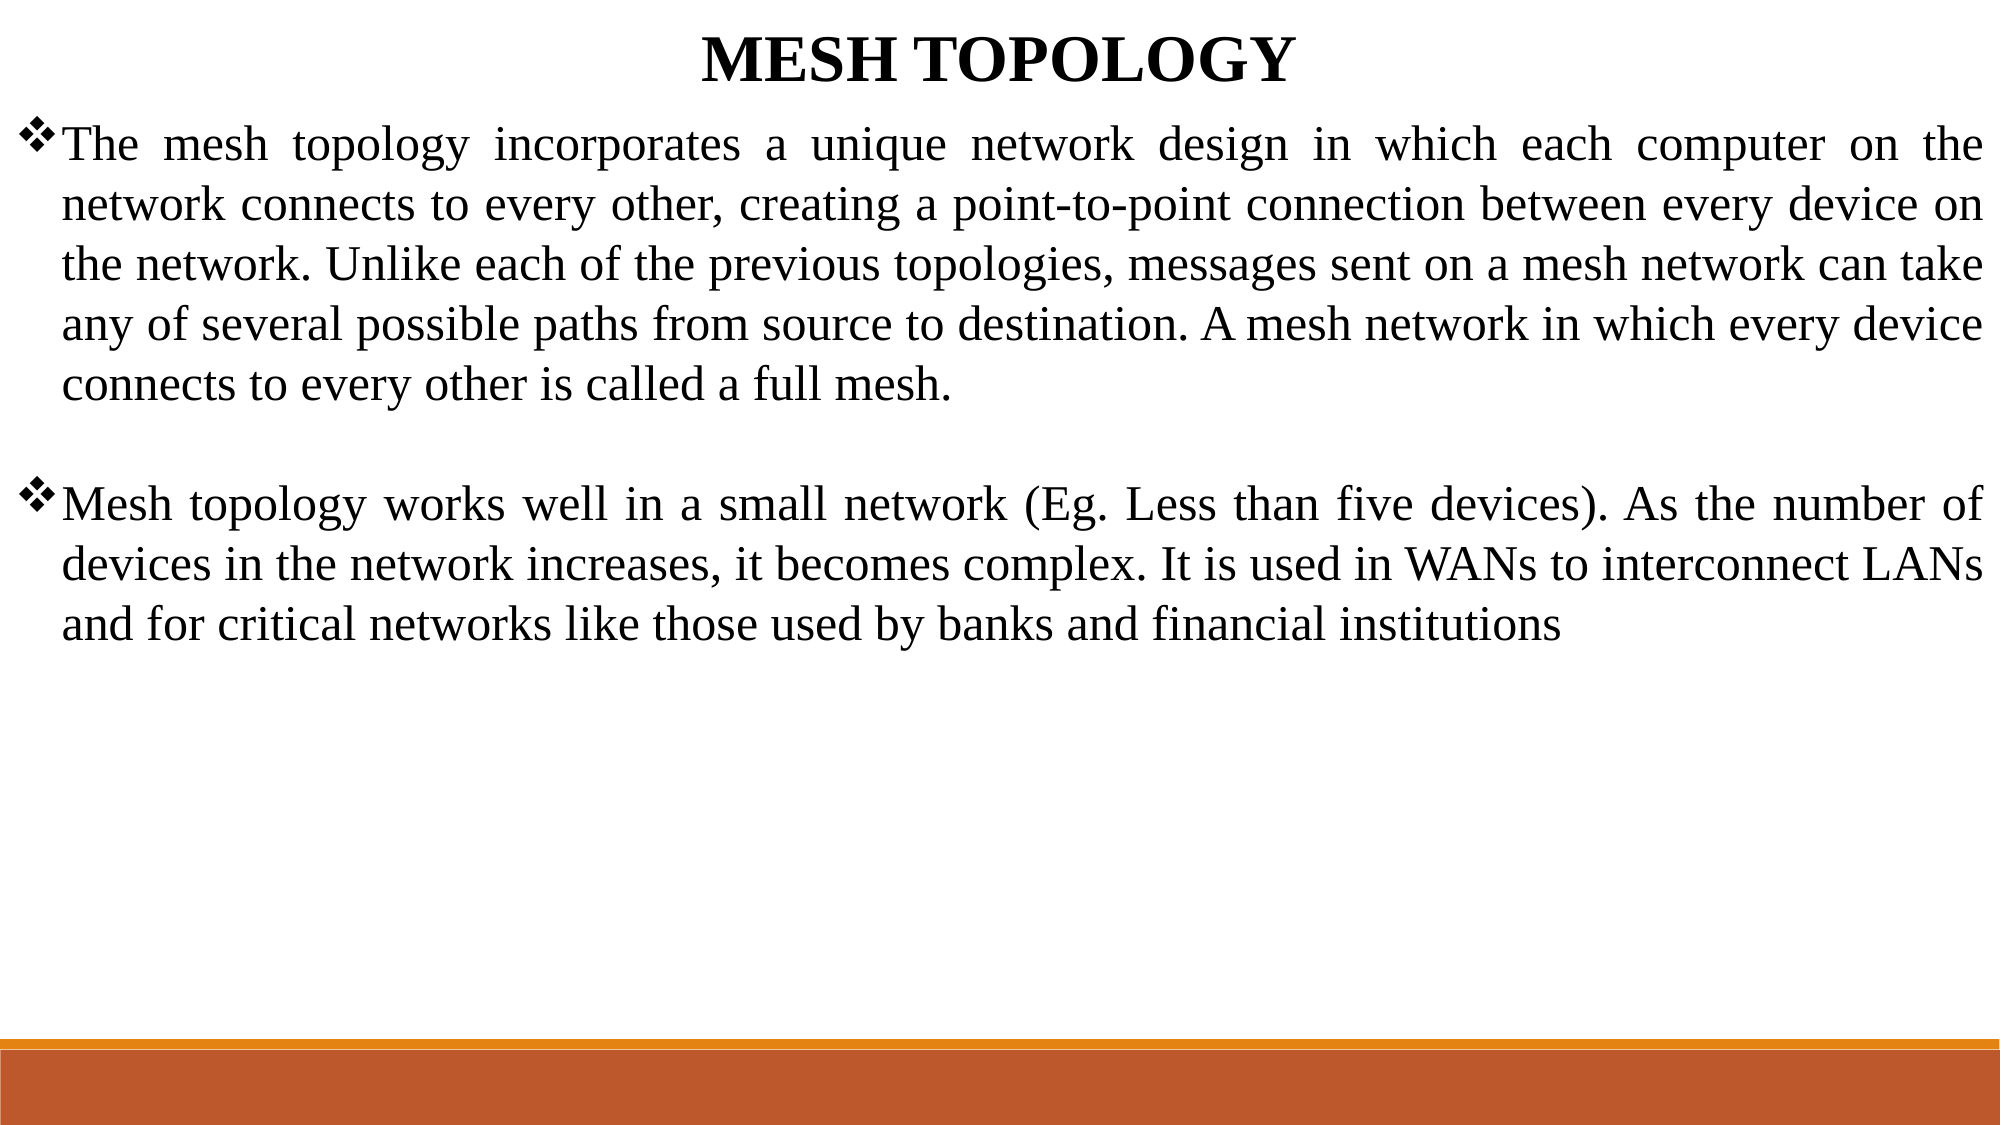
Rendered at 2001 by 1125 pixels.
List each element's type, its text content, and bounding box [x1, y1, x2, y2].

text_box The mesh topology incorporates a unique network design in which each computer on the network connects to every other, creating a point-to-point connection between every device on the network. Unlike each of the previous topologies, messages sent on a mesh network can take any of several possible paths from source to destination. A mesh network in which every device connects to every other is called a full mesh. Mesh topology works well in a small network (Eg. Less than five devices). As the number of devices in the network increases, it becomes complex. It is used in WANs to interconnect LANs and for critical networks like those used by banks and financial institutions [0, 102, 2000, 658]
text_box MESH TOPOLOGY [0, 7, 2000, 102]
